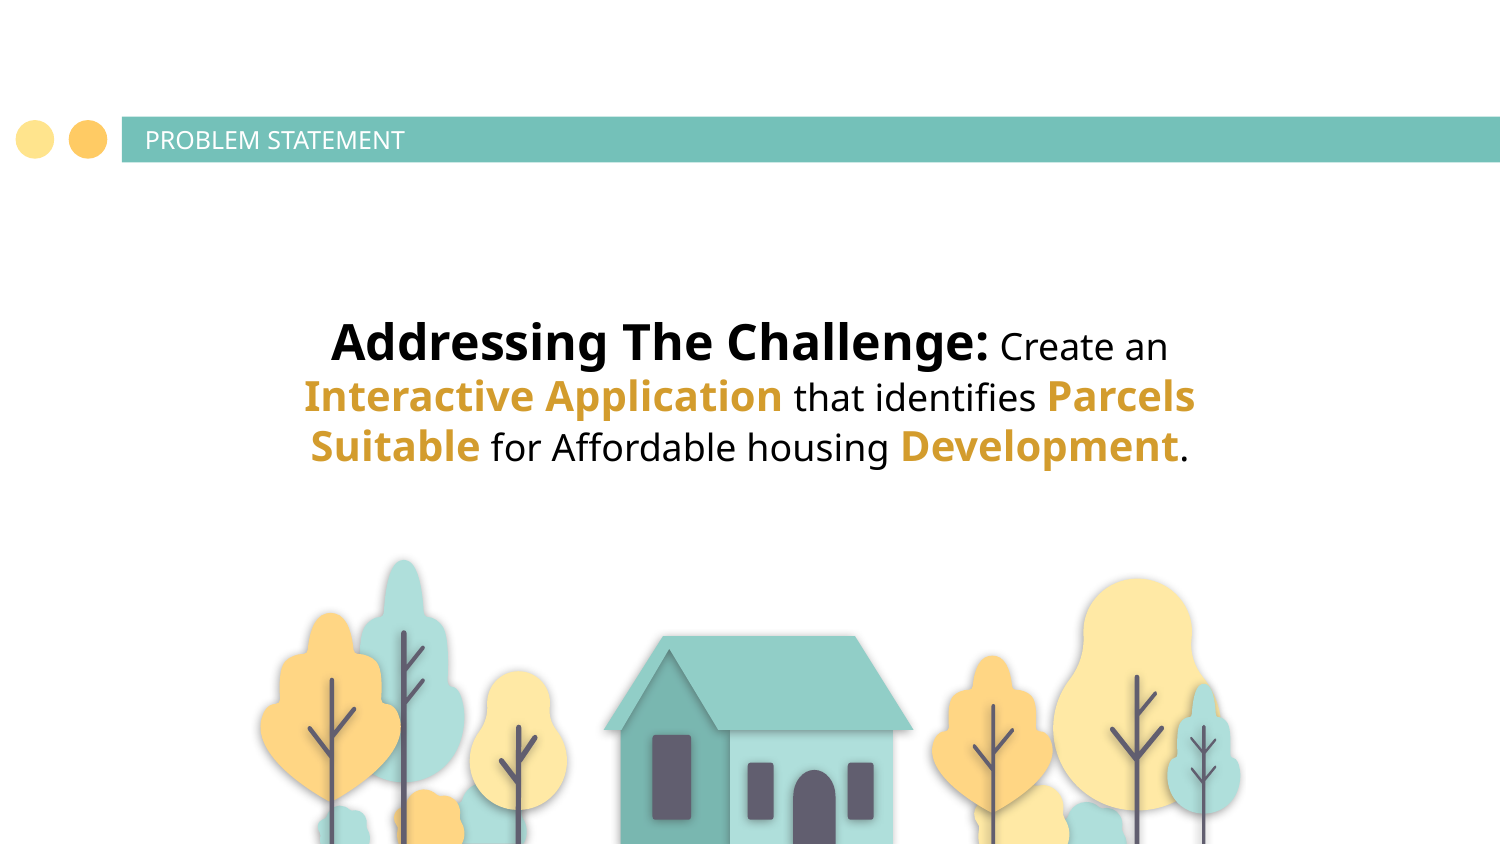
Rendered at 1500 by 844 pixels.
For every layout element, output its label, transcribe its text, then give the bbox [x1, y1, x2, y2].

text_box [245, 559, 568, 844]
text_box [603, 635, 914, 844]
title PROBLEM STATEMENT [129, 118, 952, 170]
subtitle Addressing The Challenge: Create an Interactive Application that identifies Parcels Suitable for Affordable housing Development. [205, 294, 1295, 569]
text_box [919, 578, 1241, 844]
text_box [246, 537, 1248, 844]
